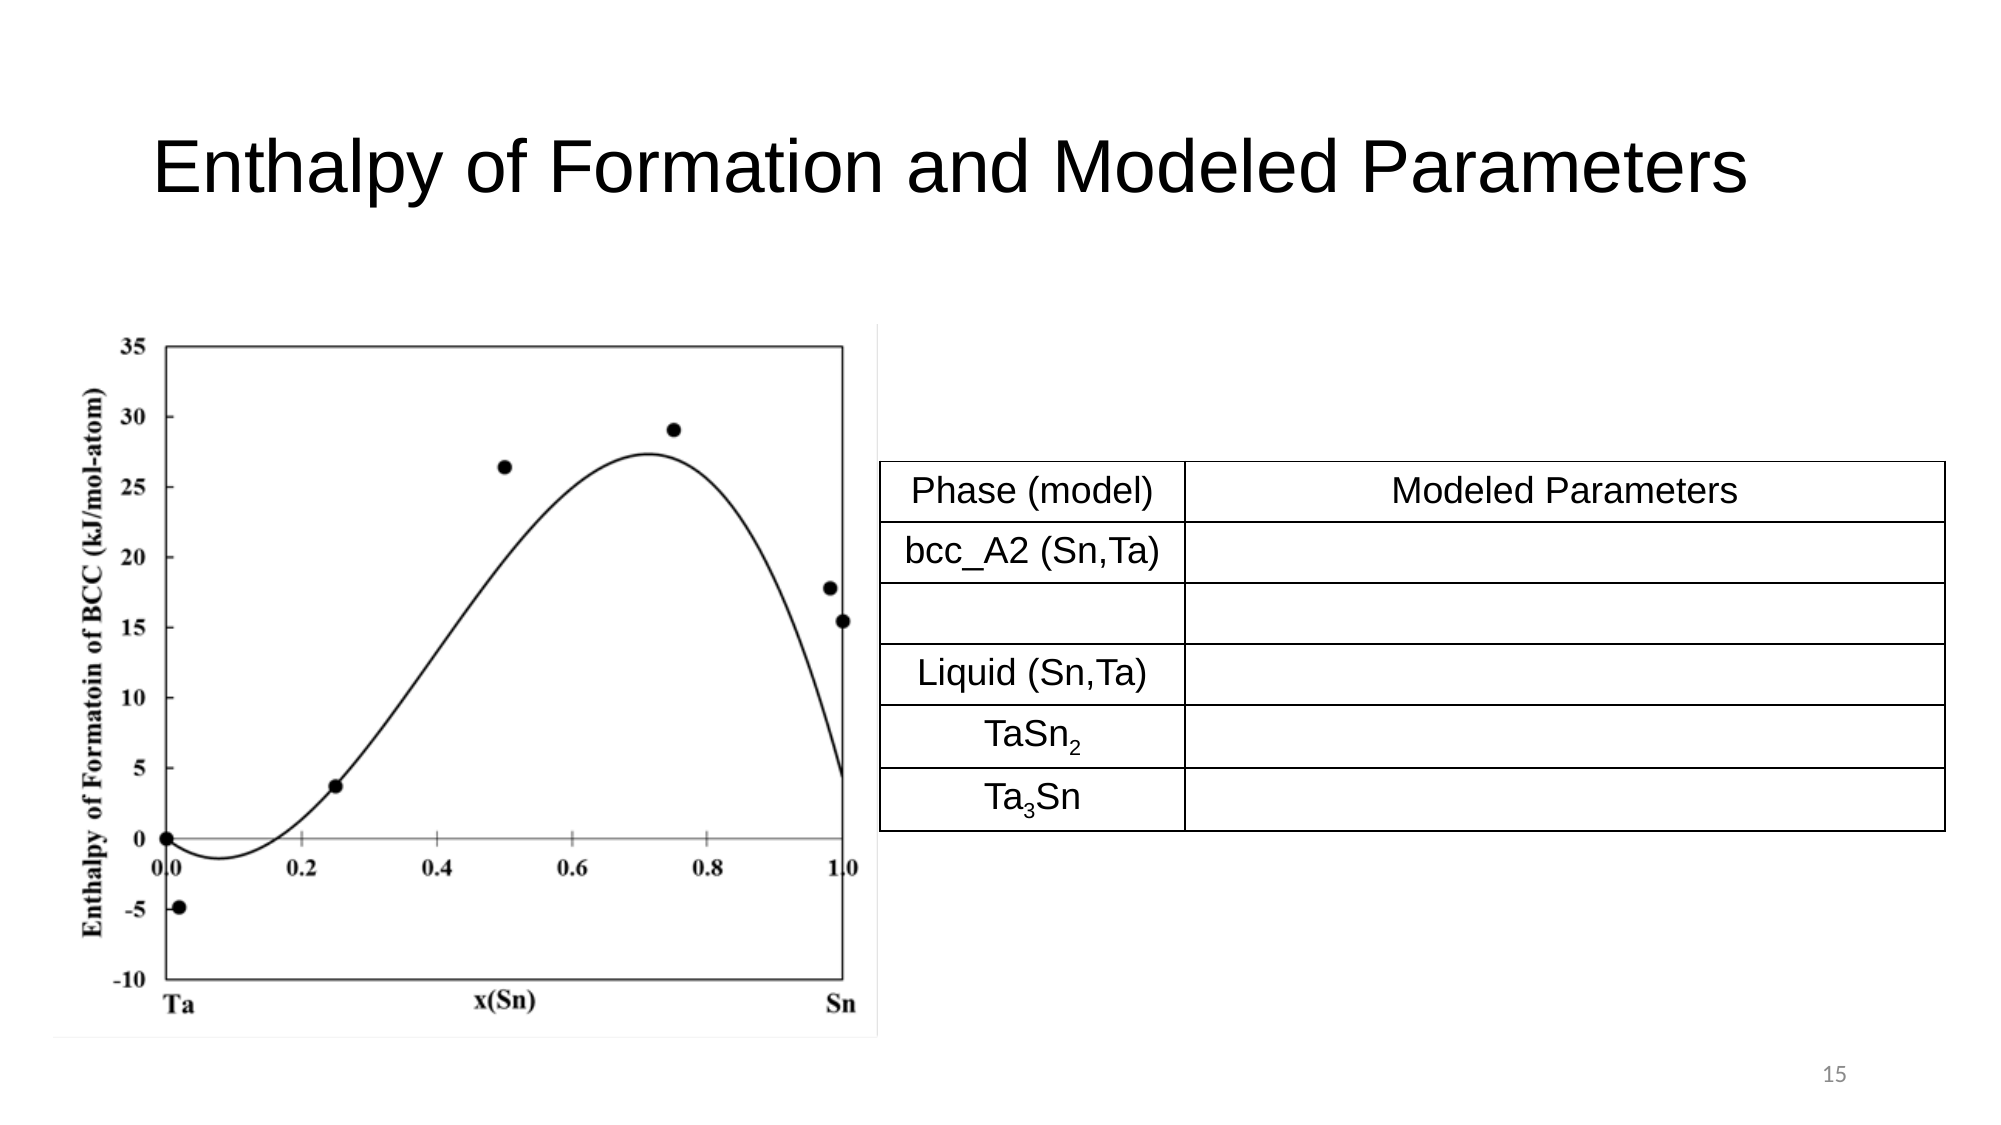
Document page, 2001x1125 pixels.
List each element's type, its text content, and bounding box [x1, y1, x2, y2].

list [53, 324, 879, 1039]
title Enthalpy of Formation and Modeled Parameters [137, 59, 1863, 278]
slide_number 15 [1412, 1042, 1863, 1103]
